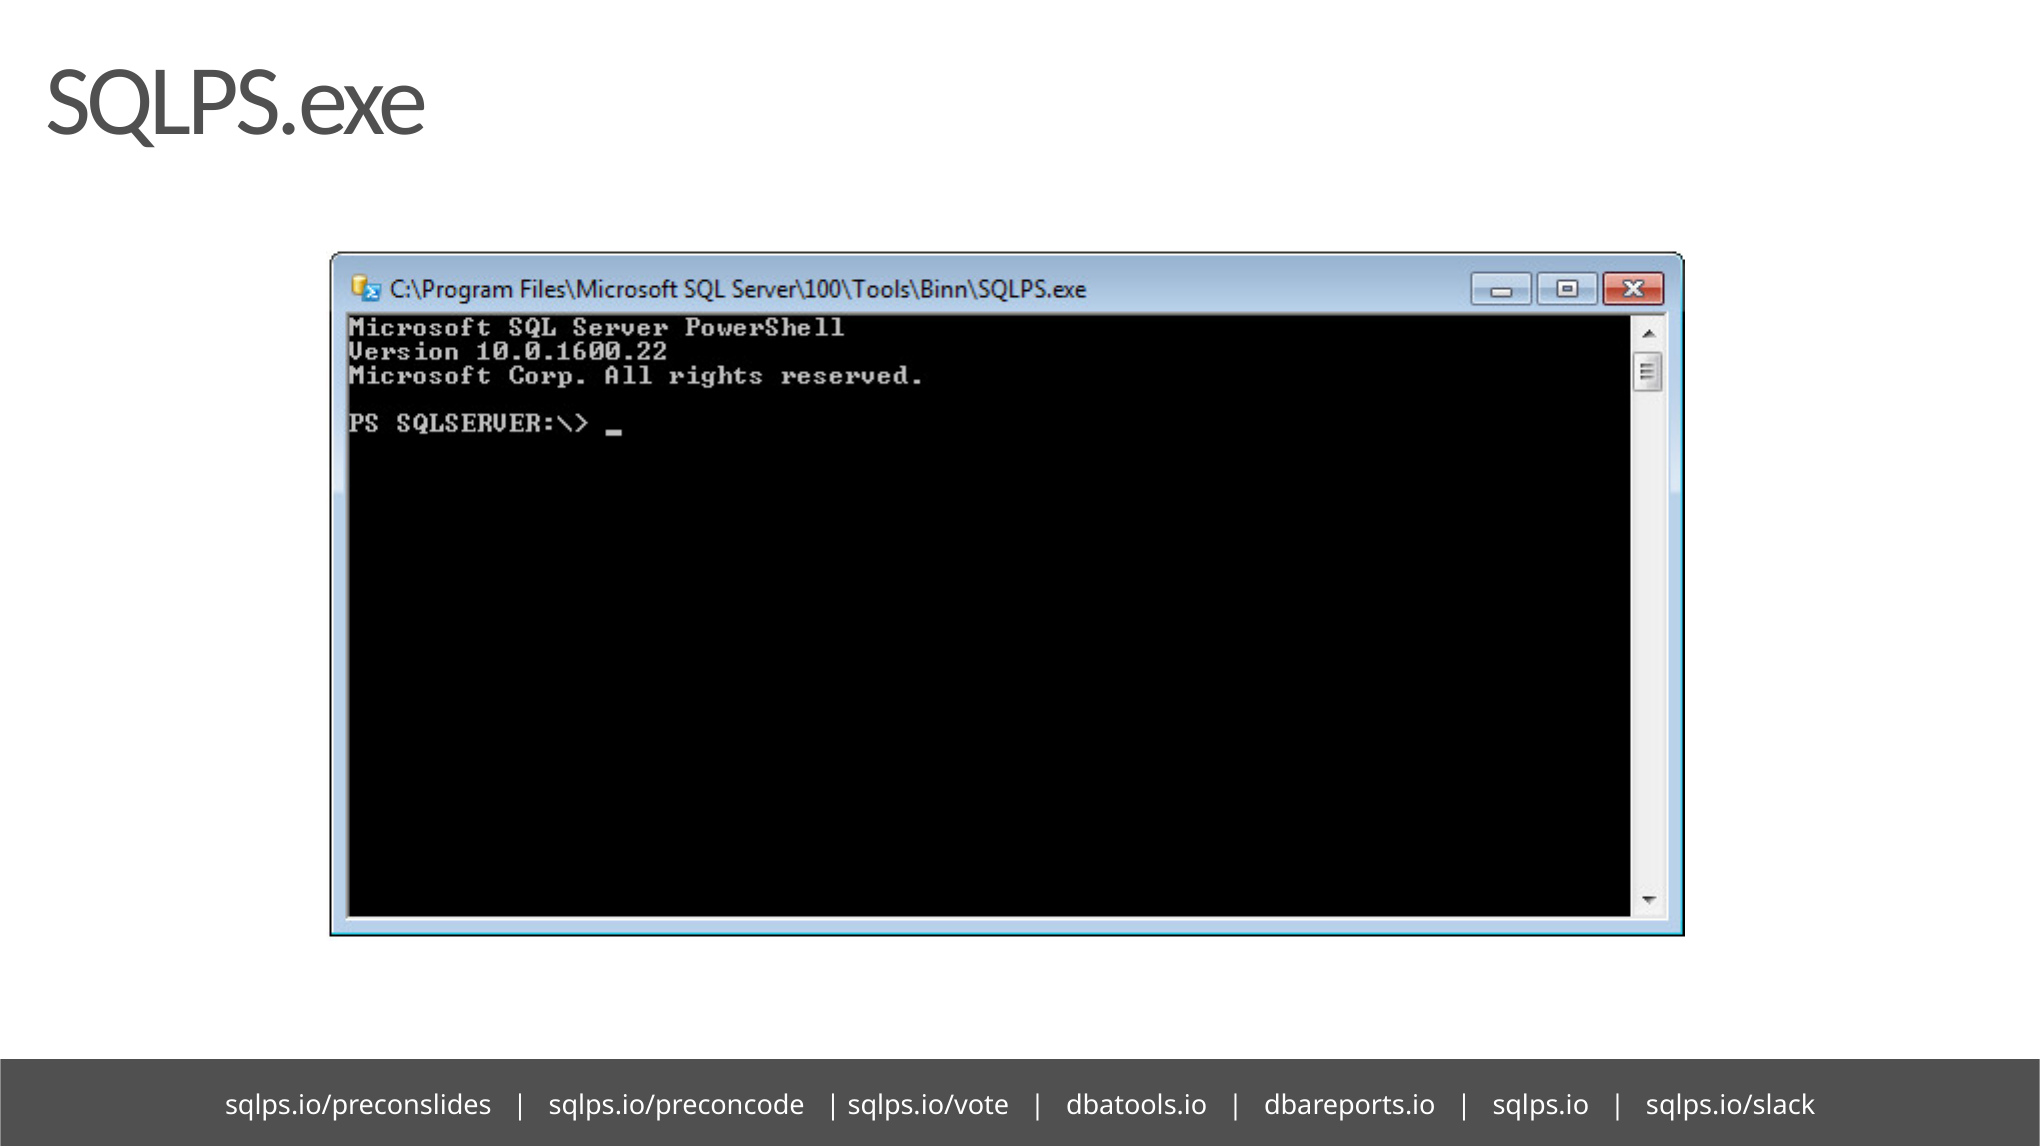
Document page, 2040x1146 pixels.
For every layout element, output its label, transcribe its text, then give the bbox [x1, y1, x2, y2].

picture [326, 250, 1685, 941]
title SQLPS.exe [45, 47, 1995, 268]
